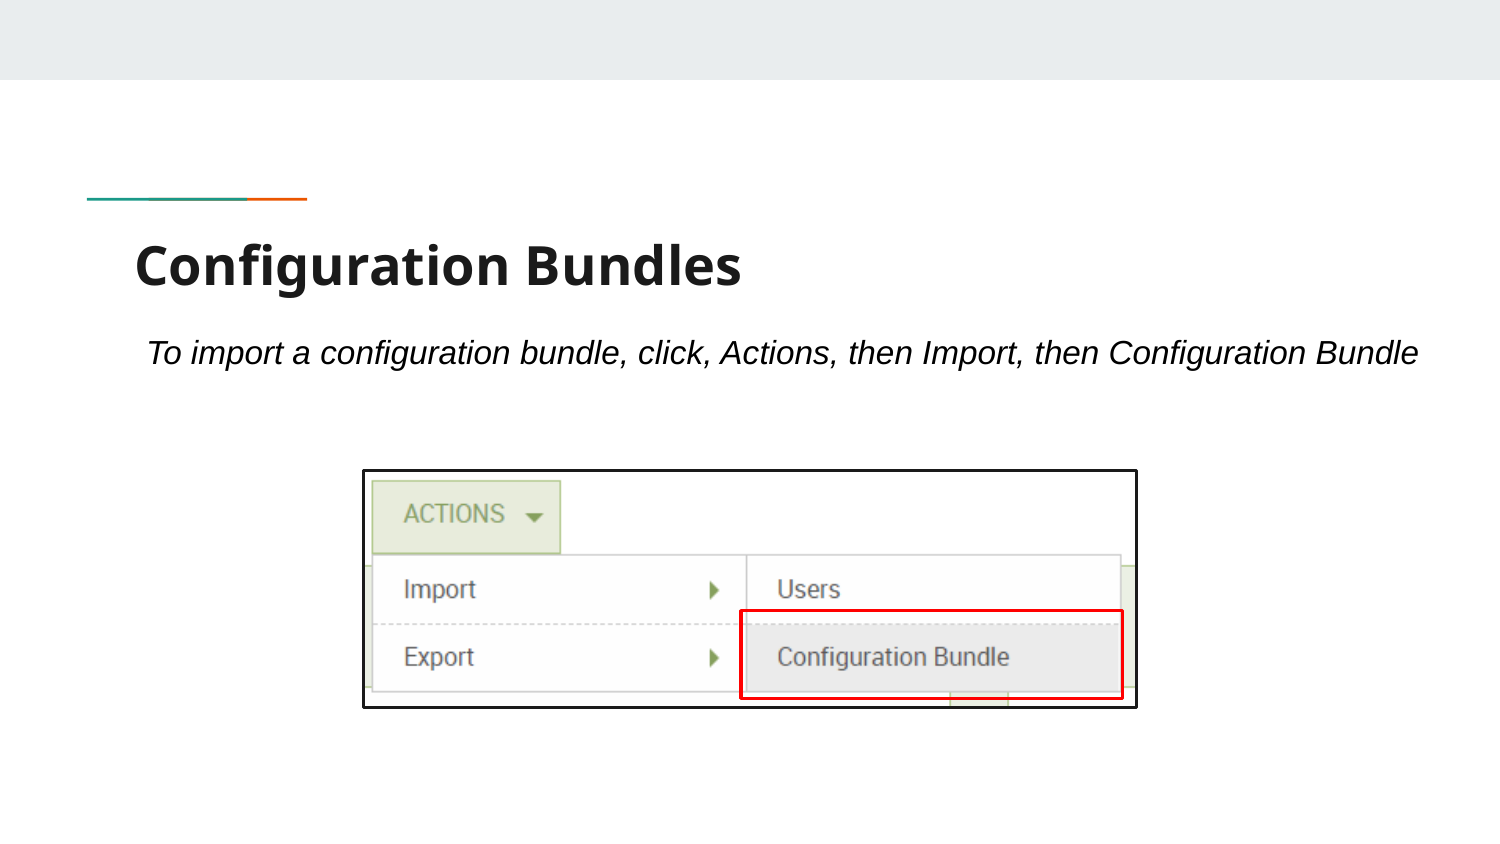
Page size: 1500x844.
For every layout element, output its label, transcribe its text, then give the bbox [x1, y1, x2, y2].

title Configuration Bundles [119, 216, 1475, 305]
picture [364, 471, 1136, 707]
text_box To import a configuration bundle, click, Actions, then Import, then Configuration Bundle [130, 316, 1454, 425]
